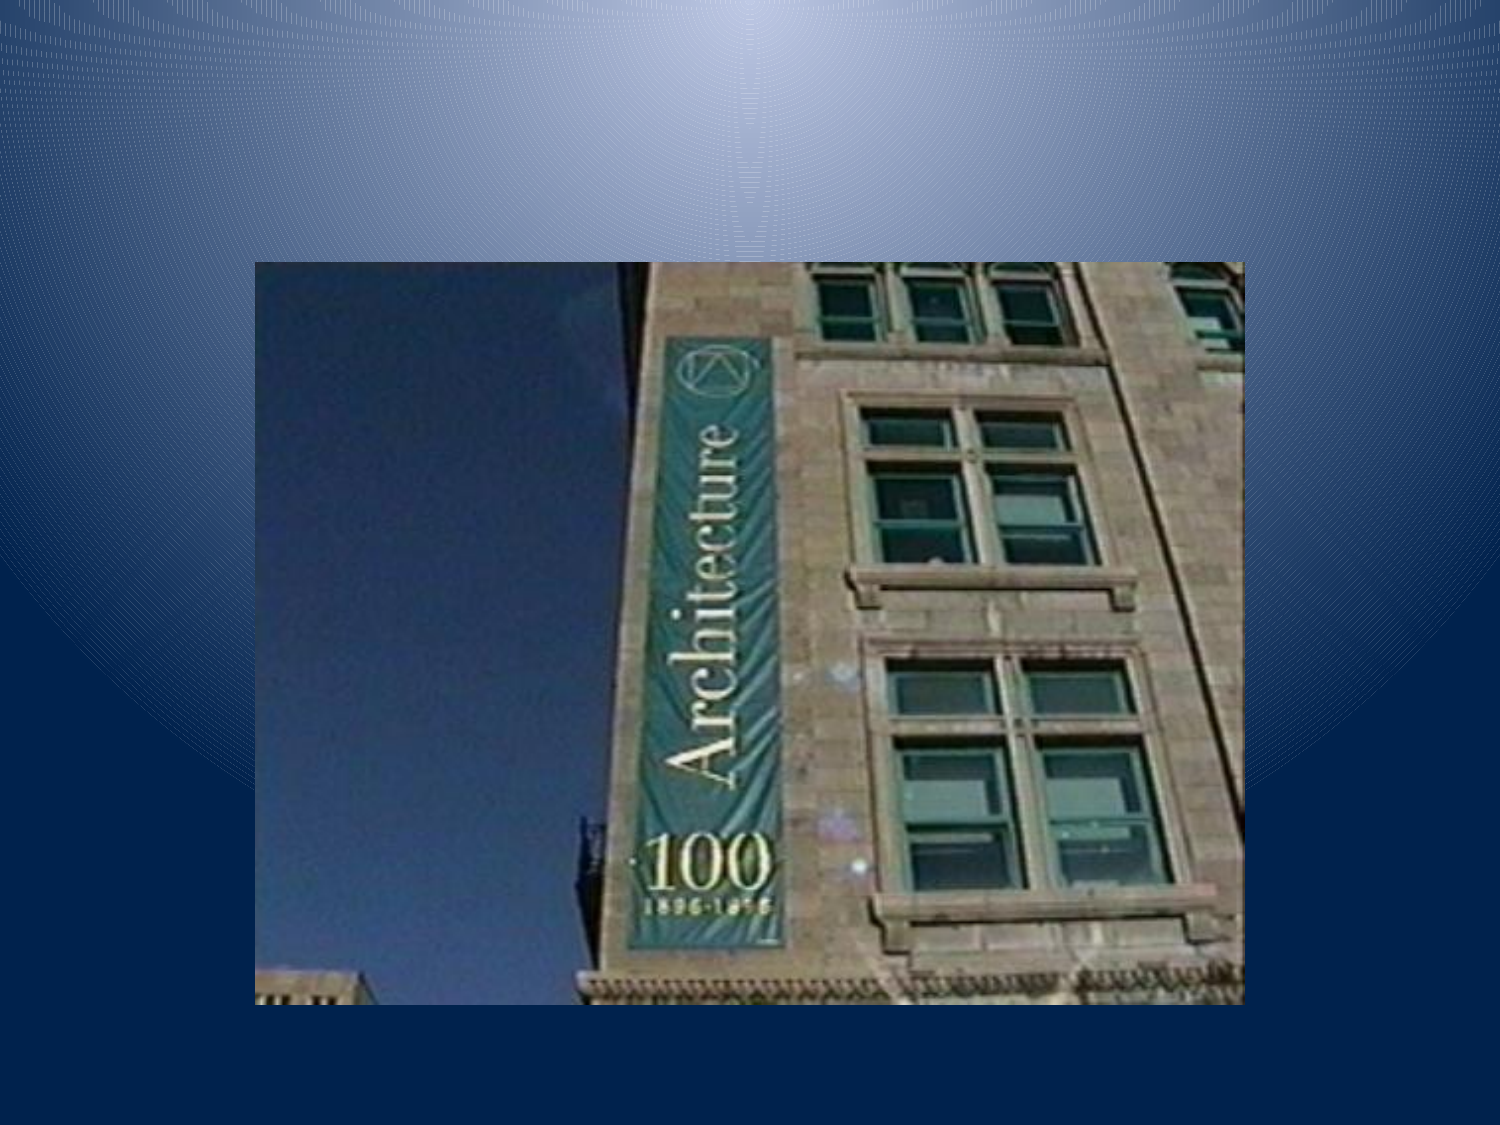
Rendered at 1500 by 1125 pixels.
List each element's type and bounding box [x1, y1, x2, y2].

list [254, 262, 1246, 1006]
